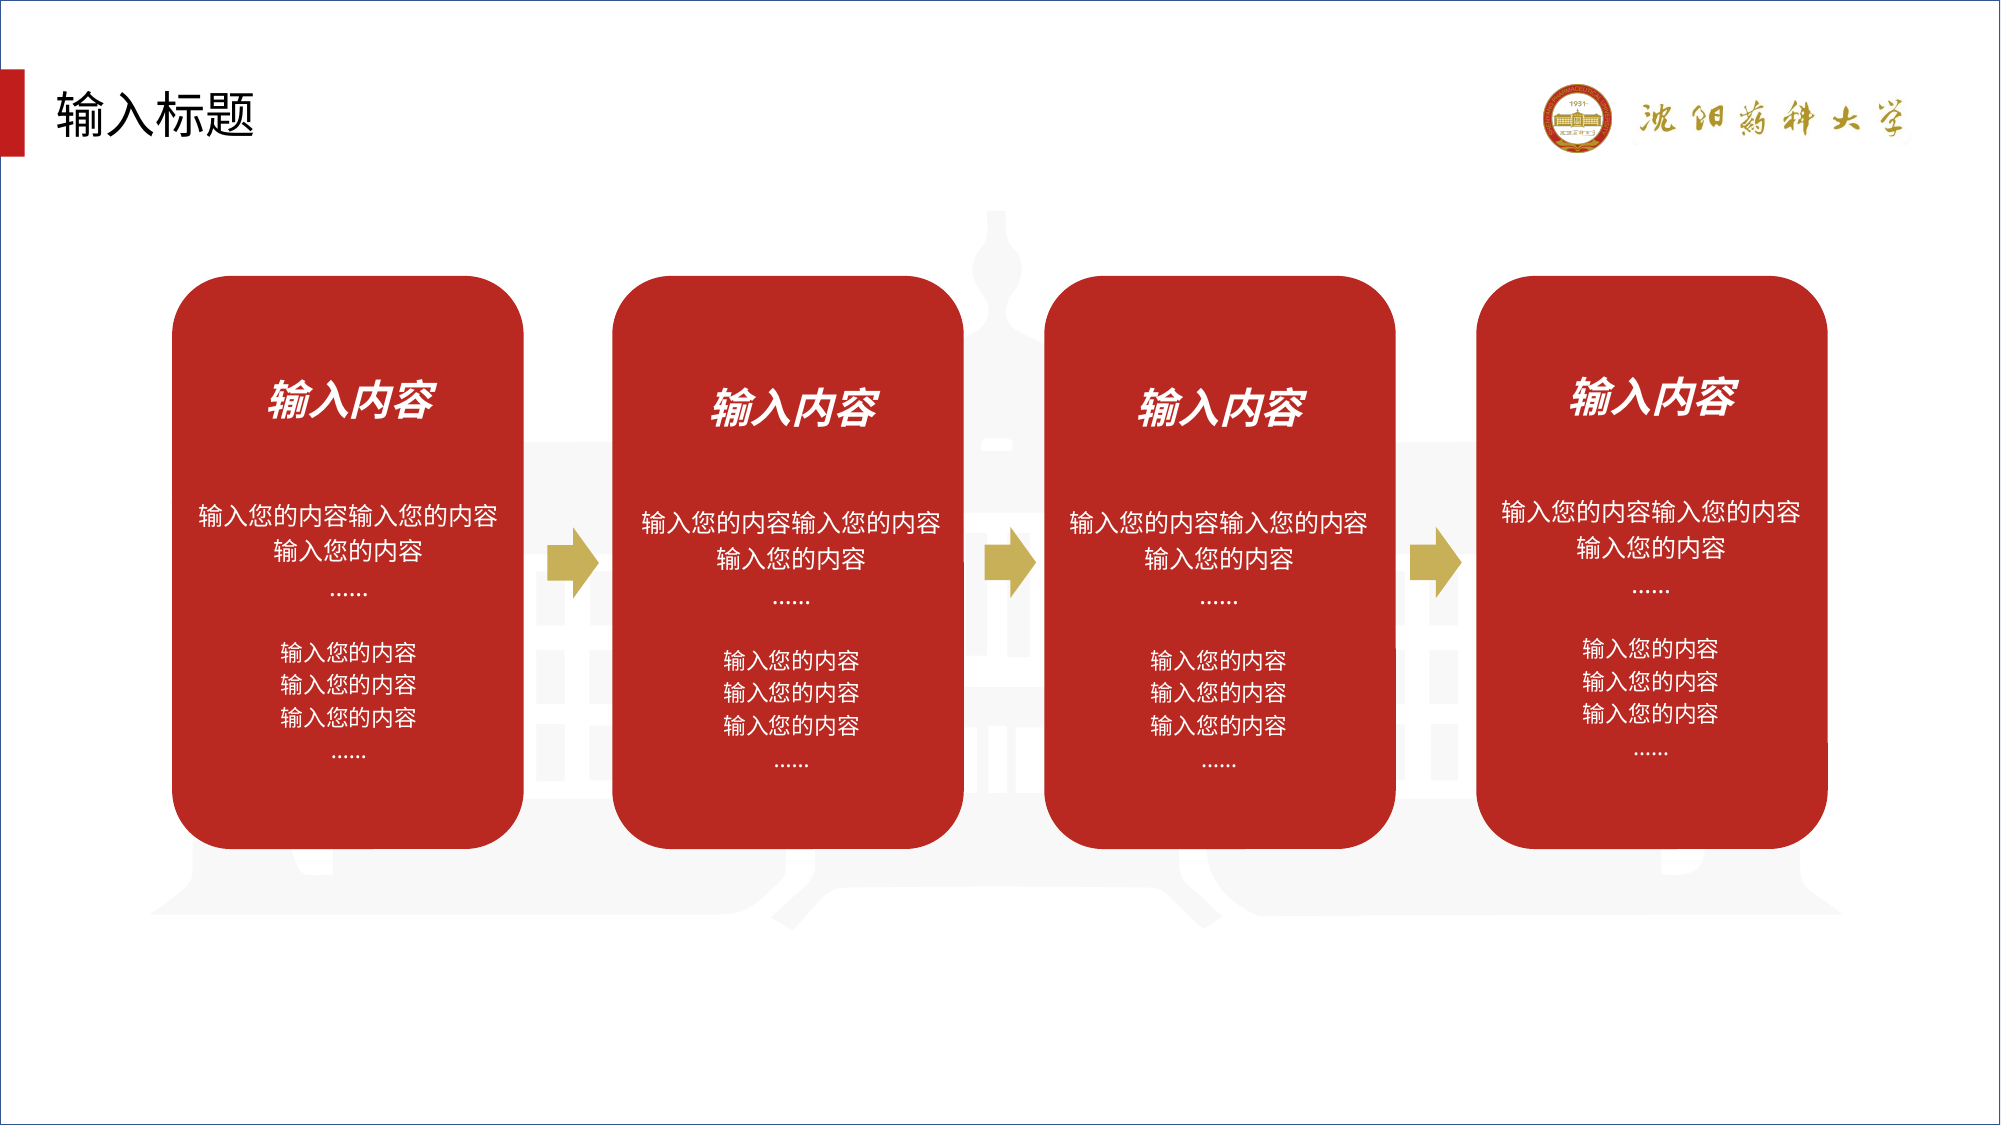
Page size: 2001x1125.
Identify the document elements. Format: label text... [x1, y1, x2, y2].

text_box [1470, 275, 1902, 850]
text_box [541, 275, 1042, 850]
text_box 输入标题 [40, 76, 426, 152]
picture [1543, 84, 1612, 153]
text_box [98, 275, 541, 850]
picture [1632, 84, 1912, 145]
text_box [1042, 275, 1470, 850]
